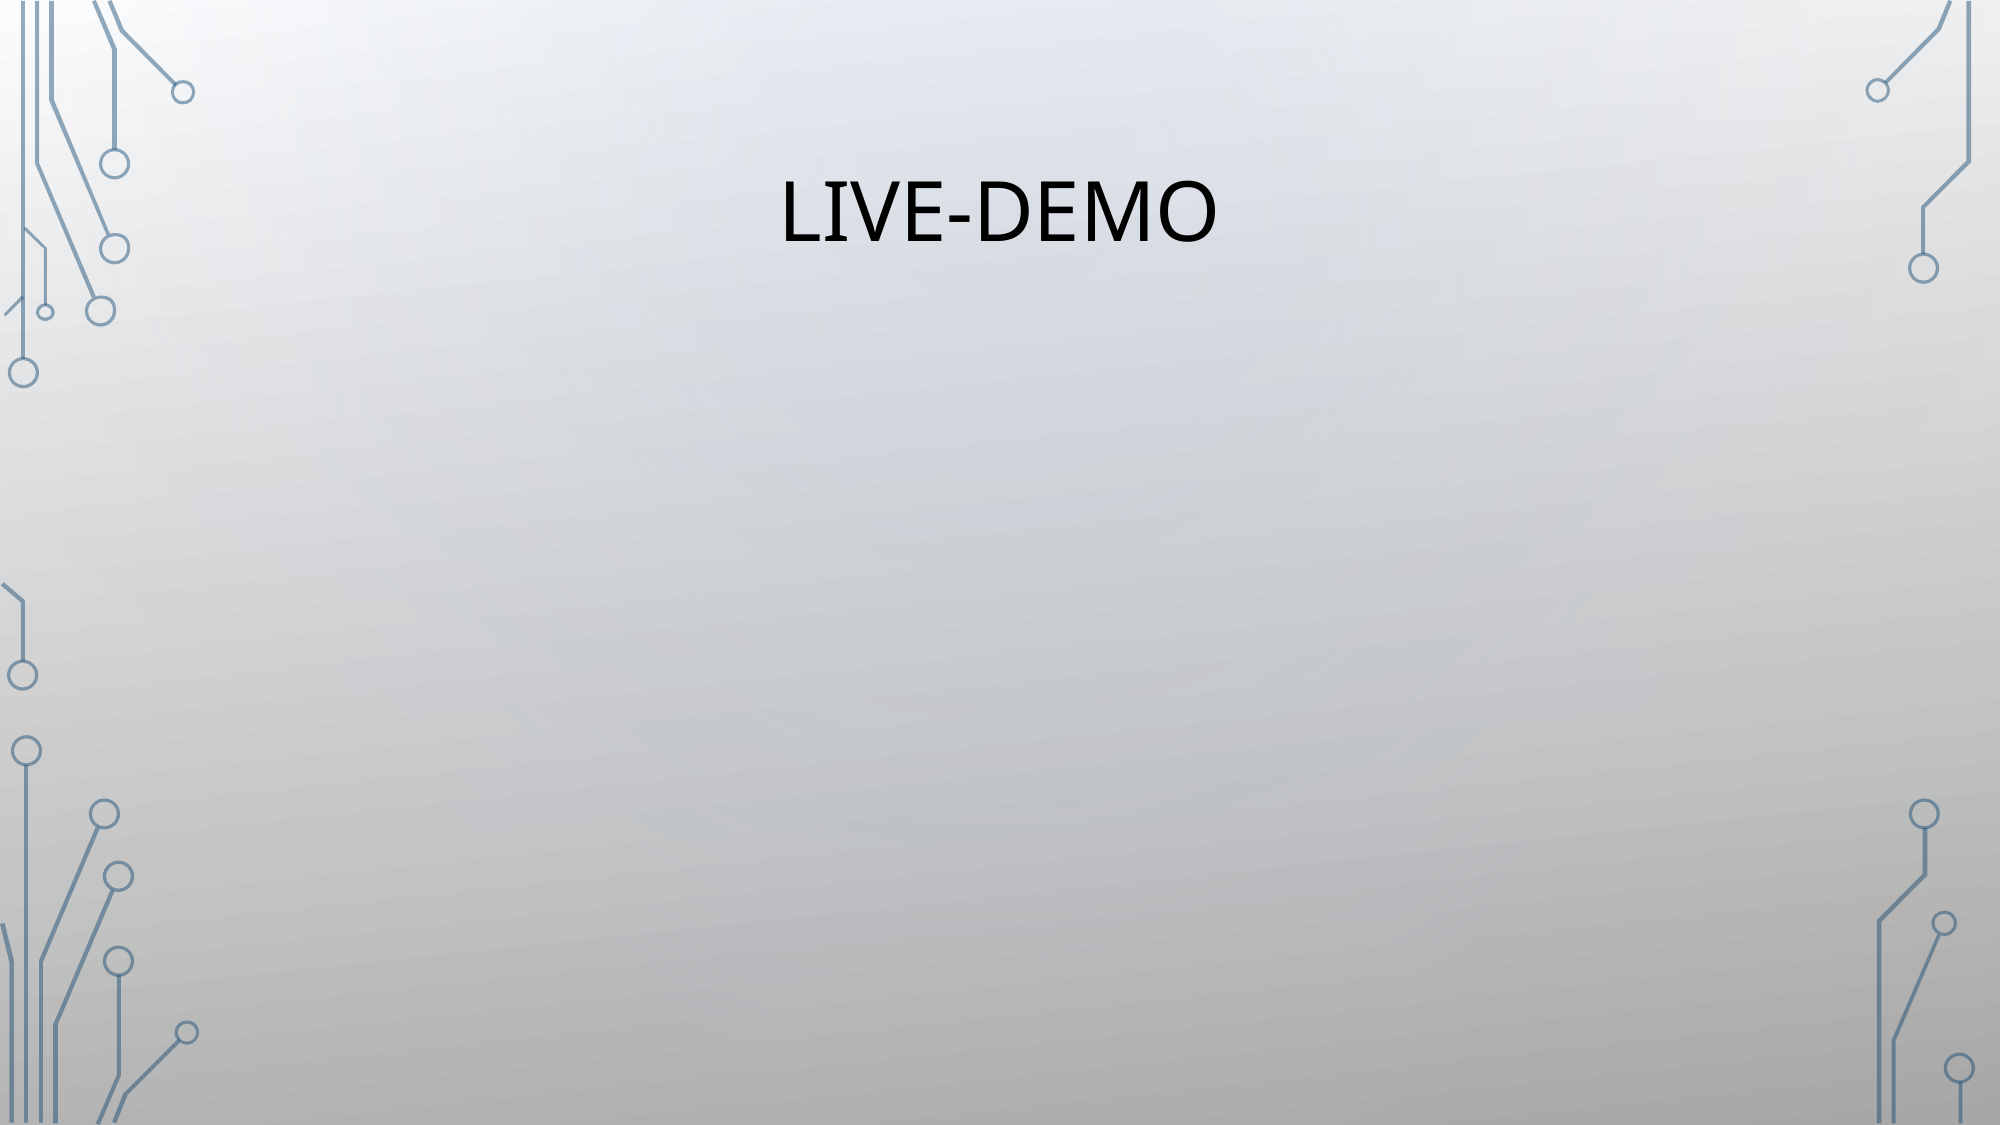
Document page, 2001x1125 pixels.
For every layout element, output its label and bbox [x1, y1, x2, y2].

text_box [0, 0, 201, 1125]
text_box [1863, 0, 1976, 1124]
picture [201, 0, 2000, 1125]
